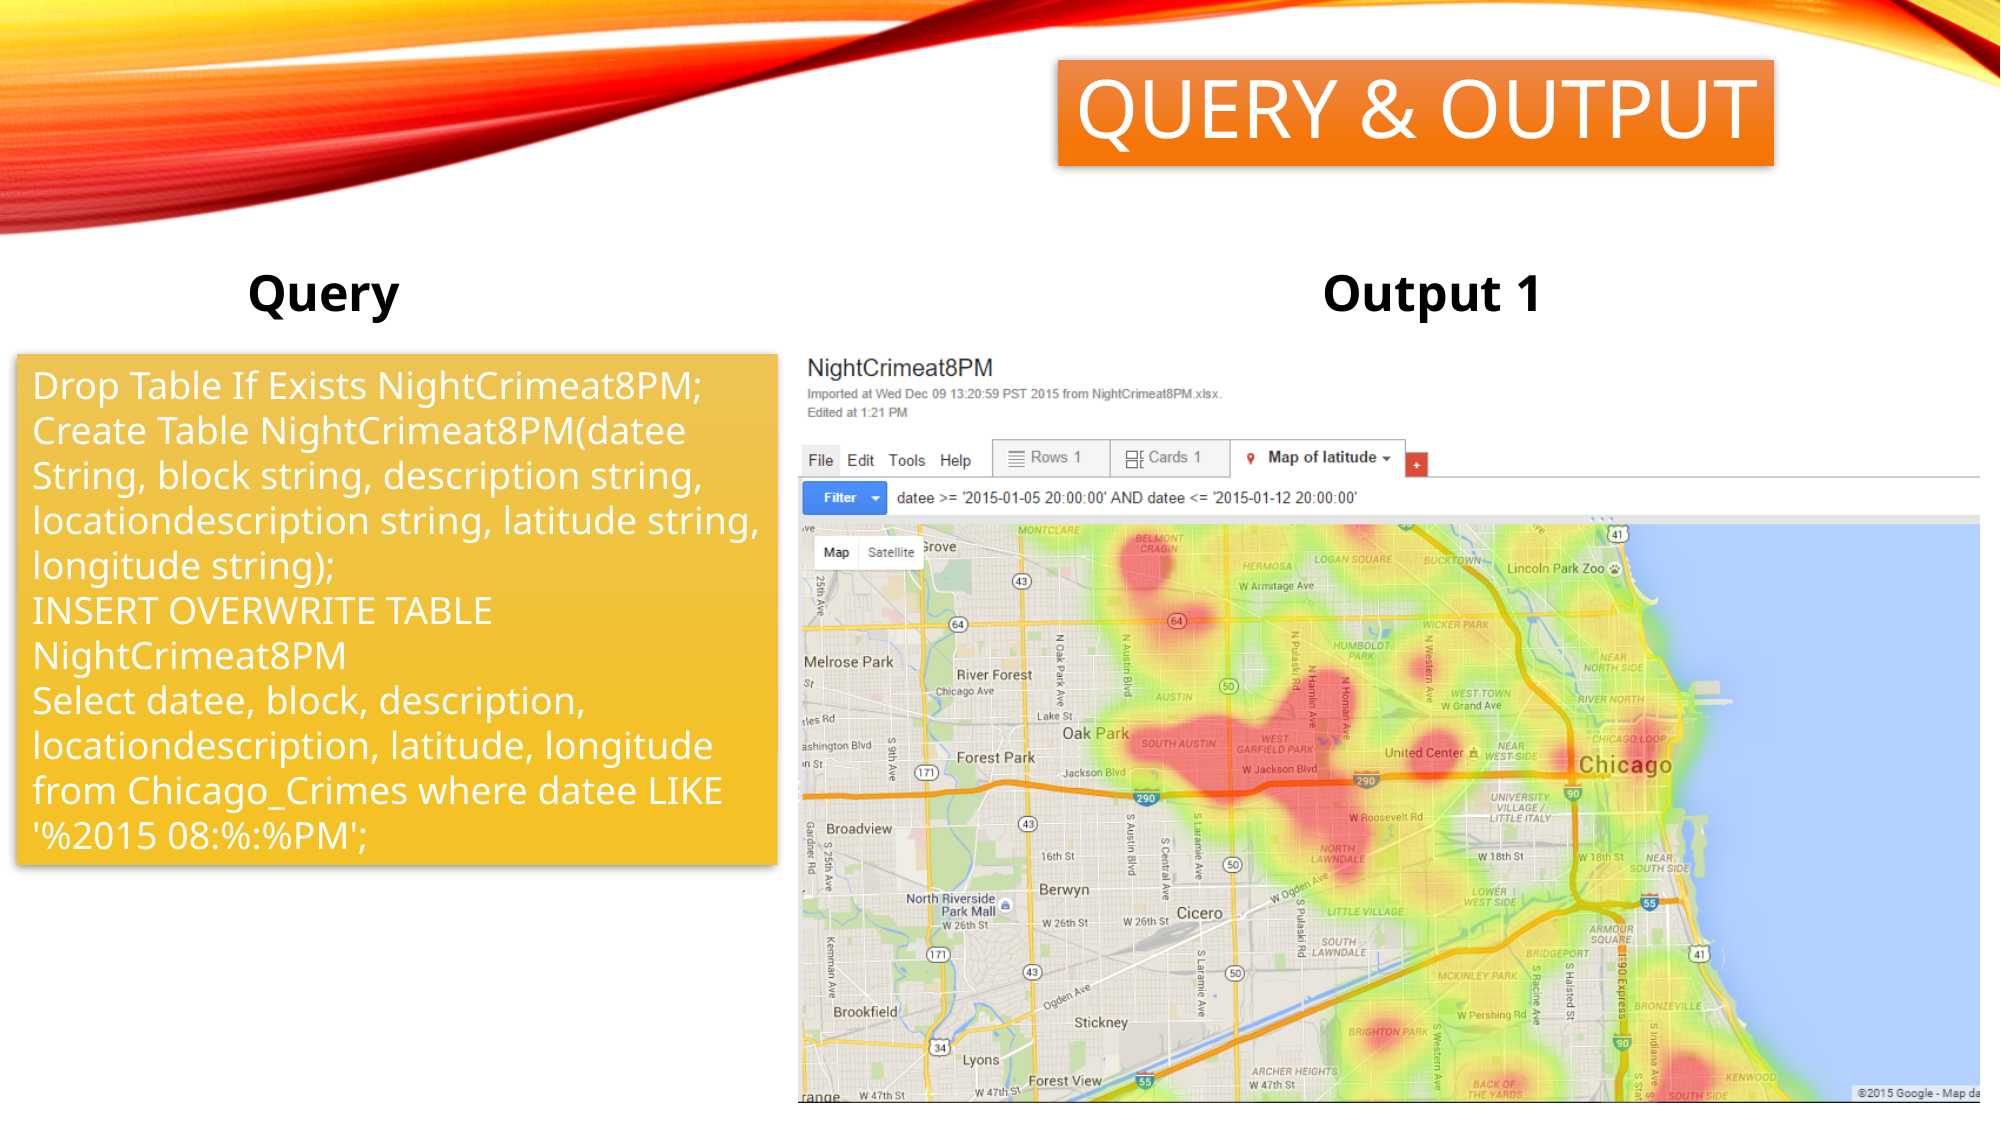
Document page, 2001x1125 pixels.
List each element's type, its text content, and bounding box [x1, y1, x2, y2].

text_box Query & Output [1058, 60, 1774, 166]
picture [0, 0, 2000, 237]
text_box Output 1 [1307, 253, 1562, 329]
text_box Drop Table If Exists NightCrimeat8PM; Create Table NightCrimeat8PM(datee String, block string, description string, locationdescription string, latitude string, longitude string); INSERT OVERWRITE TABLE NightCrimeat8PM Select datee, block, description, locationdescription, latitude, longitude from Chicago_Crimes where datee LIKE '%2015 08:%:%PM'; [17, 354, 778, 865]
text_box Query [232, 253, 429, 329]
picture [798, 354, 1980, 1104]
